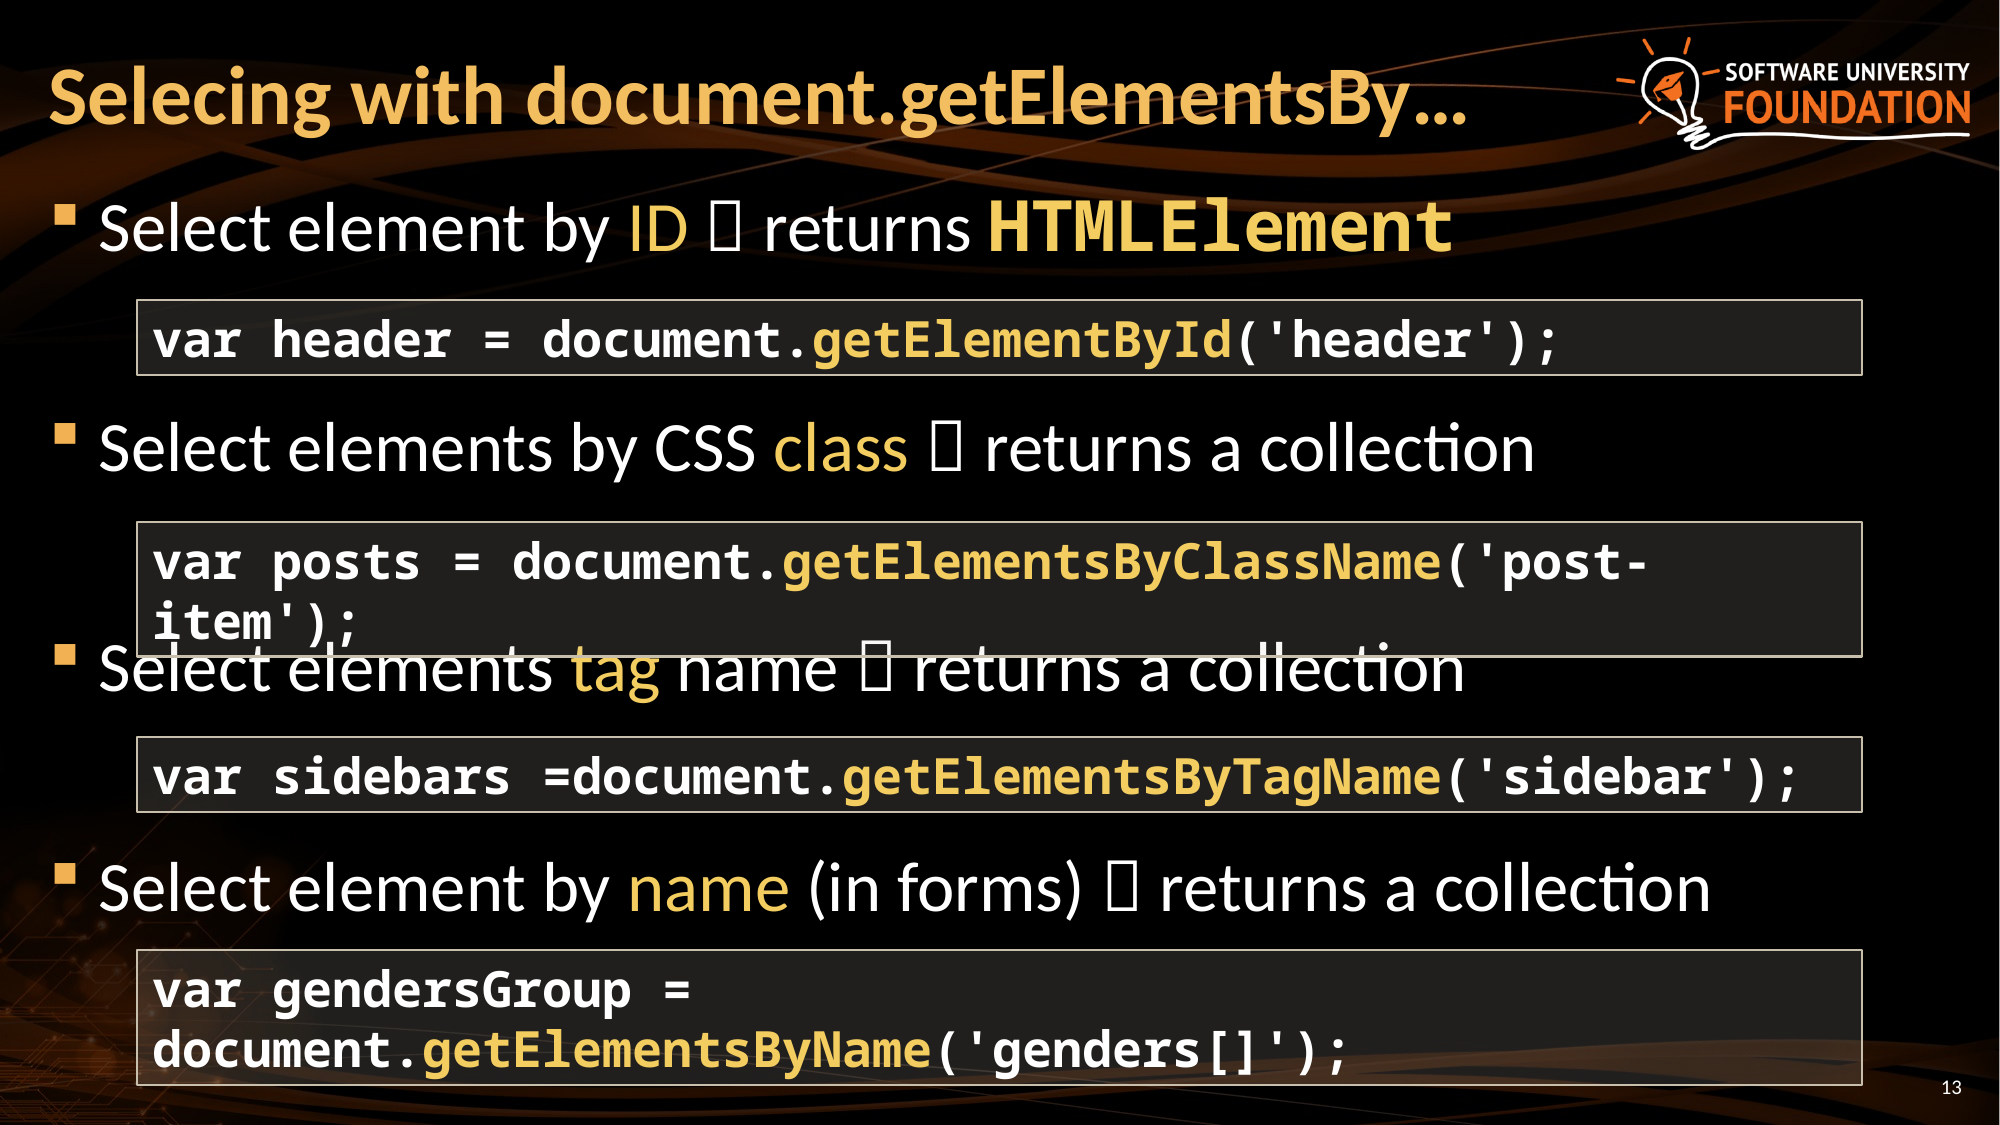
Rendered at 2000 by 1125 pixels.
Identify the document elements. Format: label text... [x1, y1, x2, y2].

title Selecing with document.getElementsBy… [30, 6, 1602, 189]
text_box var posts = document.getElementsByClassName('post-item'); [137, 521, 1862, 657]
text_box var gendersGroup = document.getElementsByName('genders[]'); [137, 949, 1862, 1085]
text_box var header = document.getElementById('header'); [137, 299, 1862, 375]
text_box var sidebars =document.getElementsByTagName('sidebar'); [137, 737, 1862, 813]
picture [0, 0, 2000, 1125]
list Select element by ID  returns HTMLElement Select elements by CSS class  returns a collection Select elements tag name  returns a collection Select element by name (in forms)  returns a collection [31, 174, 1968, 1089]
slide_number 13 [1897, 1089, 1968, 1103]
